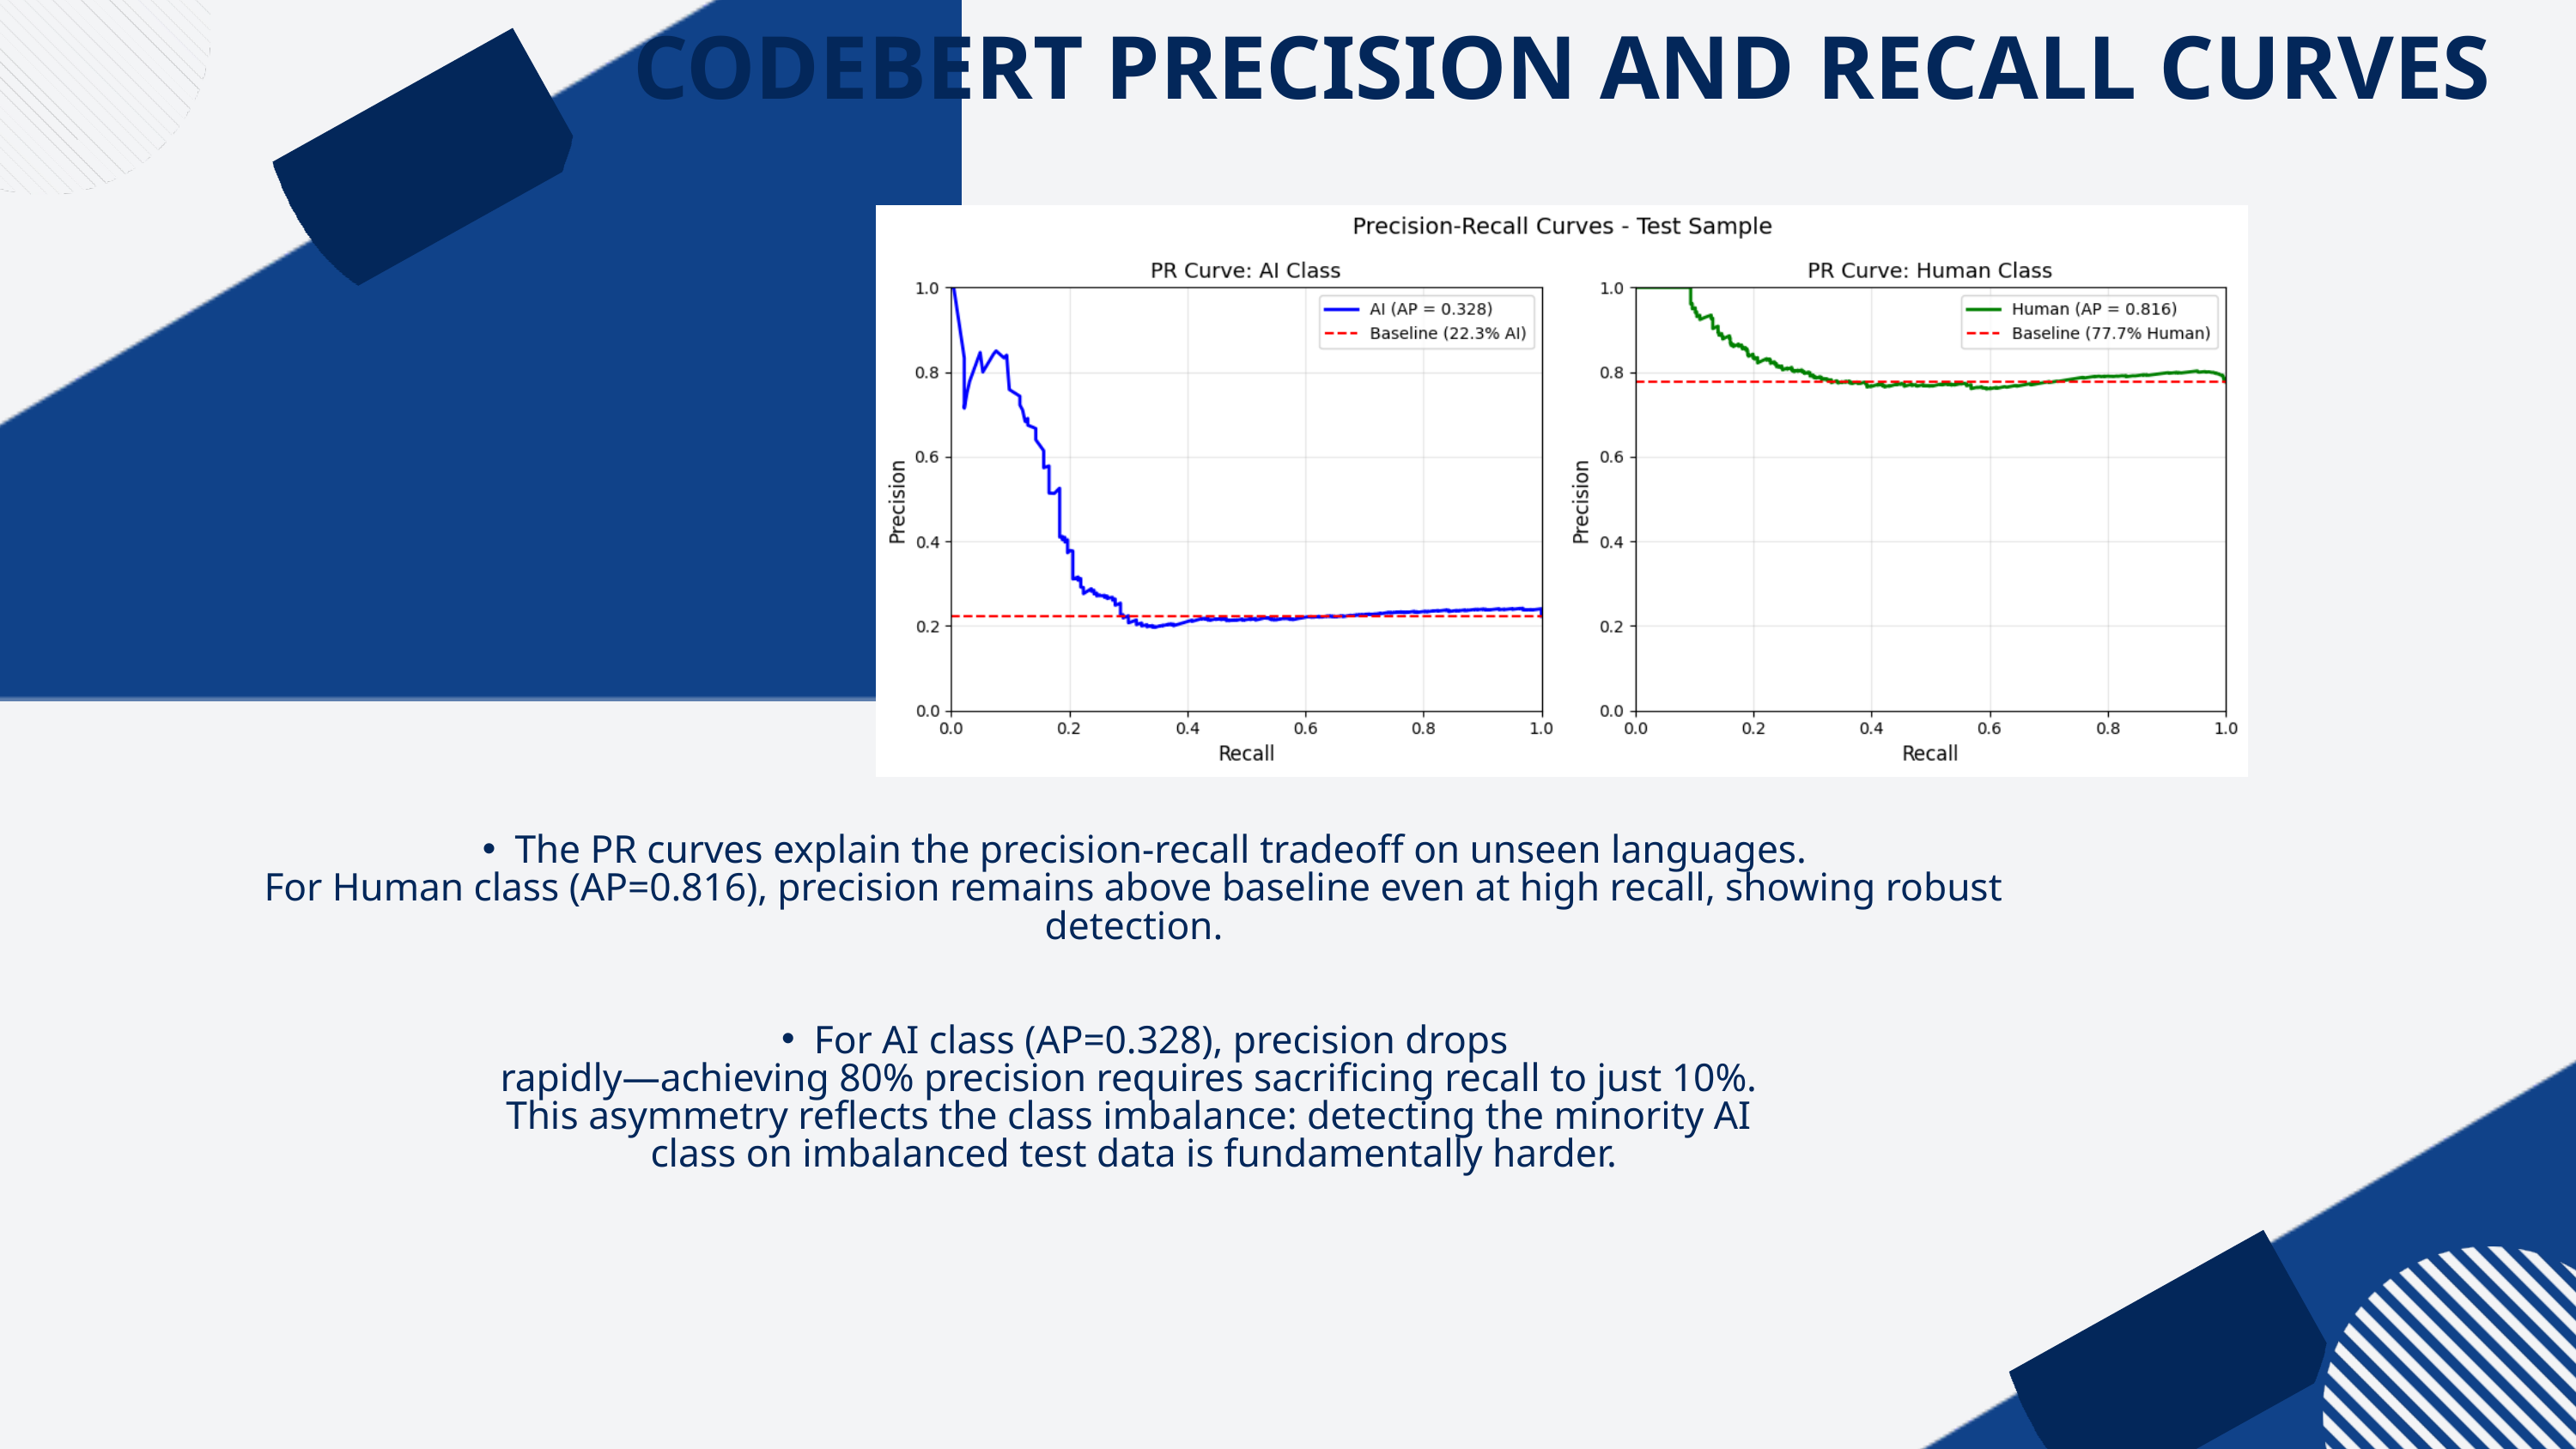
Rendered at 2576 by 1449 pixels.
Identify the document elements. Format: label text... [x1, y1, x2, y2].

text_box [876, 205, 2249, 777]
text_box The PR curves explain the precision-recall tradeoff on unseen languages. For Human class (AP=0.816), precision remains above baseline even at high recall, showing robust detection. For AI class (AP=0.328), precision drops rapidly—achieving 80% precision requires sacrificing recall to just 10%. This asymmetry reflects the class imbalance: detecting the minority AI class on imbalanced test data is fundamentally harder. [210, 833, 2057, 1175]
text_box [1986, 1229, 2323, 1449]
text_box [0, 0, 211, 195]
text_box [1461, 947, 2576, 1449]
text_box [251, 27, 586, 306]
text_box [0, 0, 962, 701]
text_box [2323, 1246, 2576, 1449]
text_box CODEBERT PRECISION AND RECALL CURVES [597, 29, 2527, 117]
